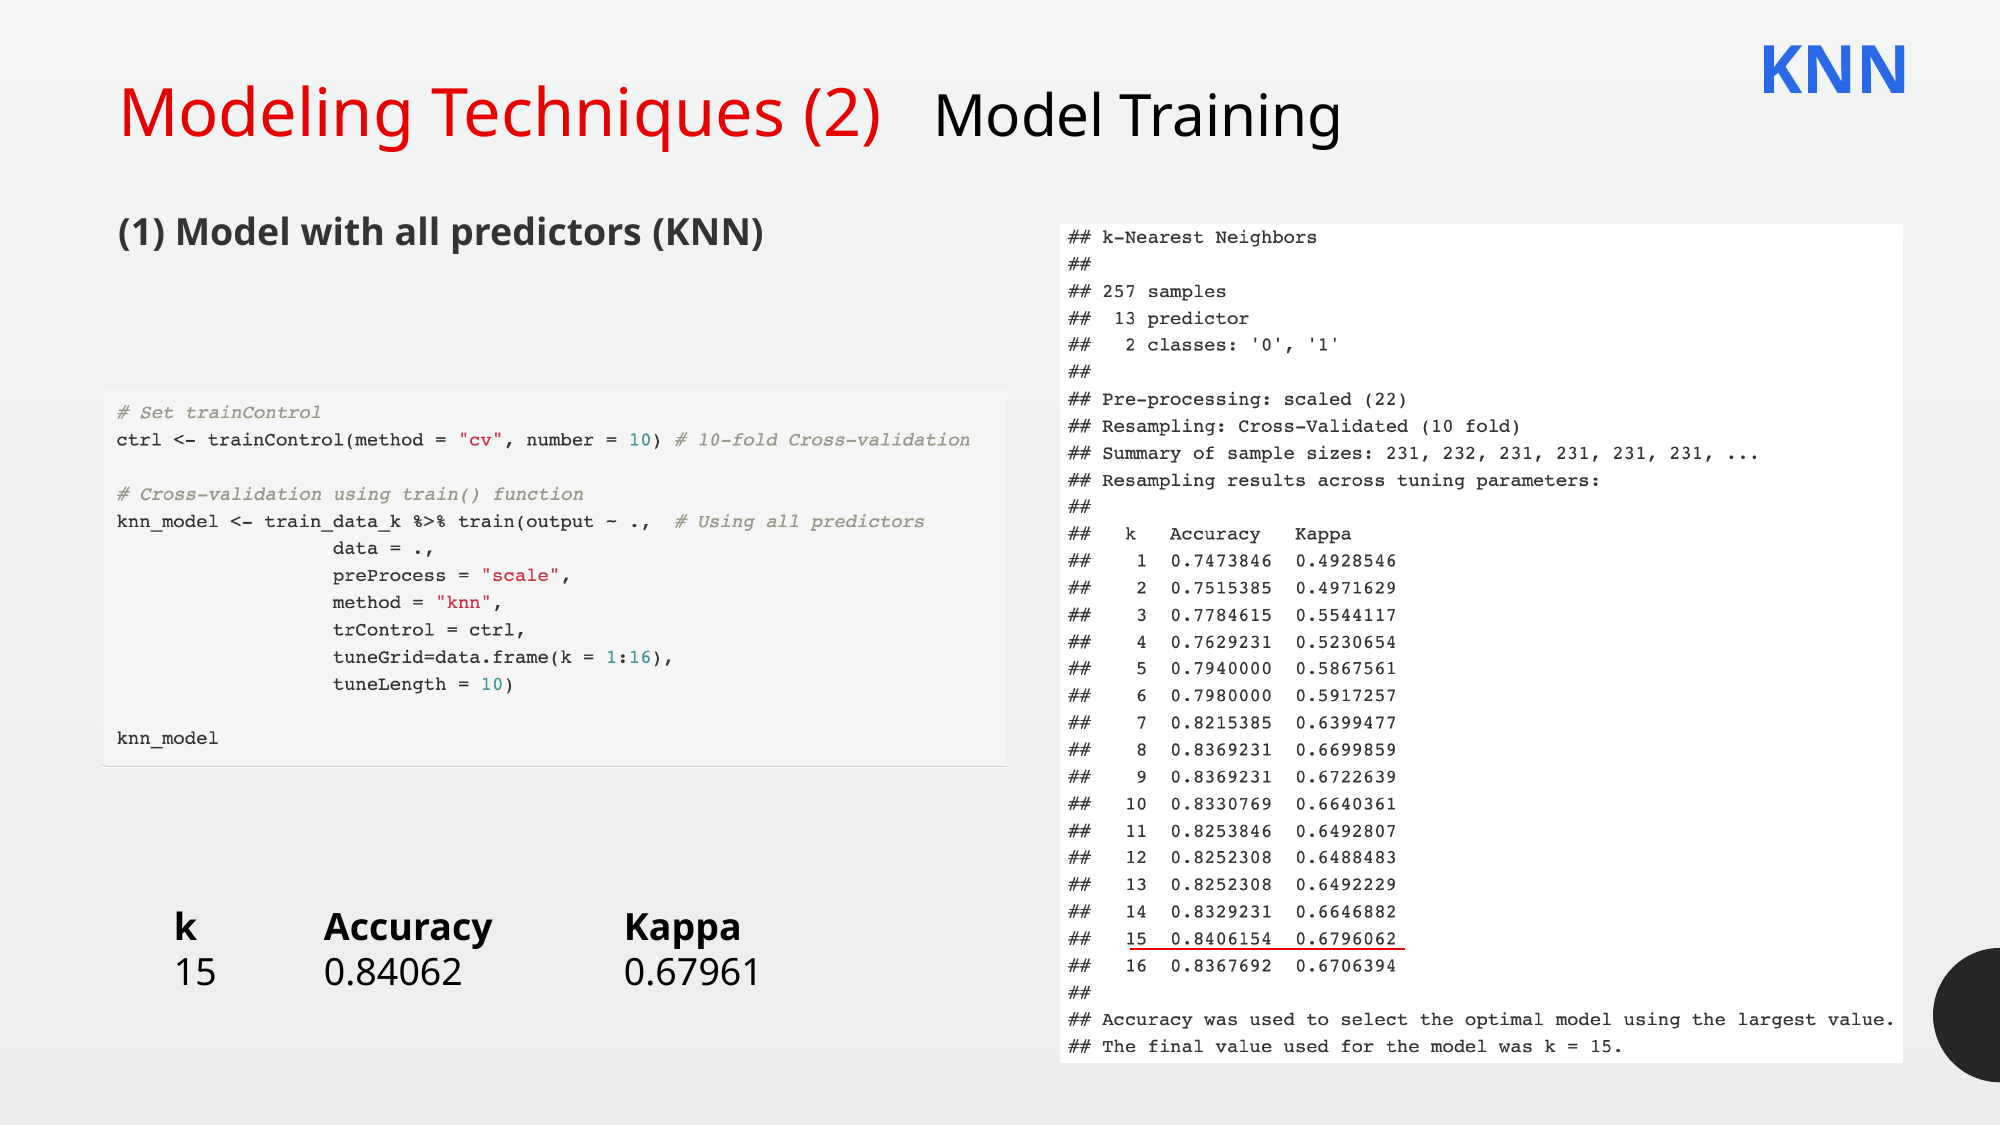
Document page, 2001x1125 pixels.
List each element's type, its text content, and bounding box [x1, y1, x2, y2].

text_box Modeling Techniques (2) Model Training [103, 62, 1714, 157]
text_box (1) Model with all predictors (KNN) [103, 200, 911, 261]
text_box k Accuracy Kappa 15 0.84062 0.67961 [159, 895, 968, 1001]
text_box KNN [1638, 19, 1927, 115]
picture [103, 388, 1007, 768]
picture [1060, 224, 1903, 1063]
